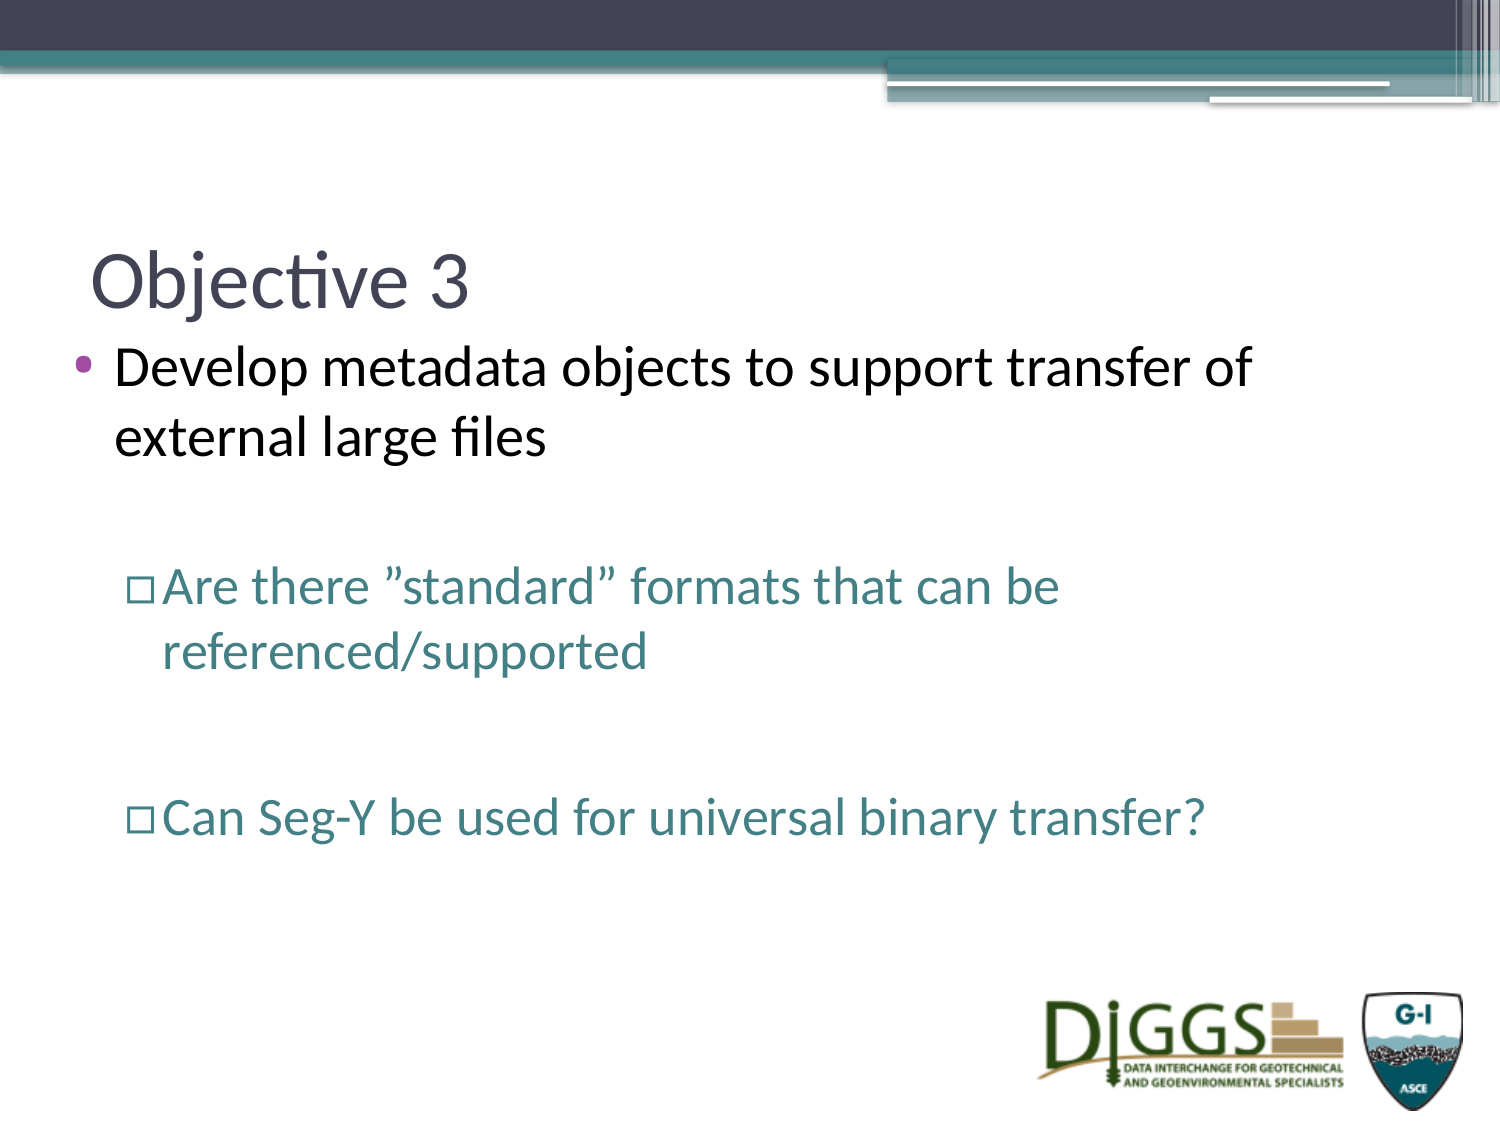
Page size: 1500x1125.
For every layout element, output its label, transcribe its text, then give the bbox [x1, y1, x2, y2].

picture [1037, 992, 1463, 1111]
title Objective 3 [75, 187, 1425, 363]
list Develop metadata objects to support transfer of external large files Are there ”standard” formats that can be referenced/supported Can Seg-Y be used for universal binary transfer? [40, 320, 1391, 1030]
